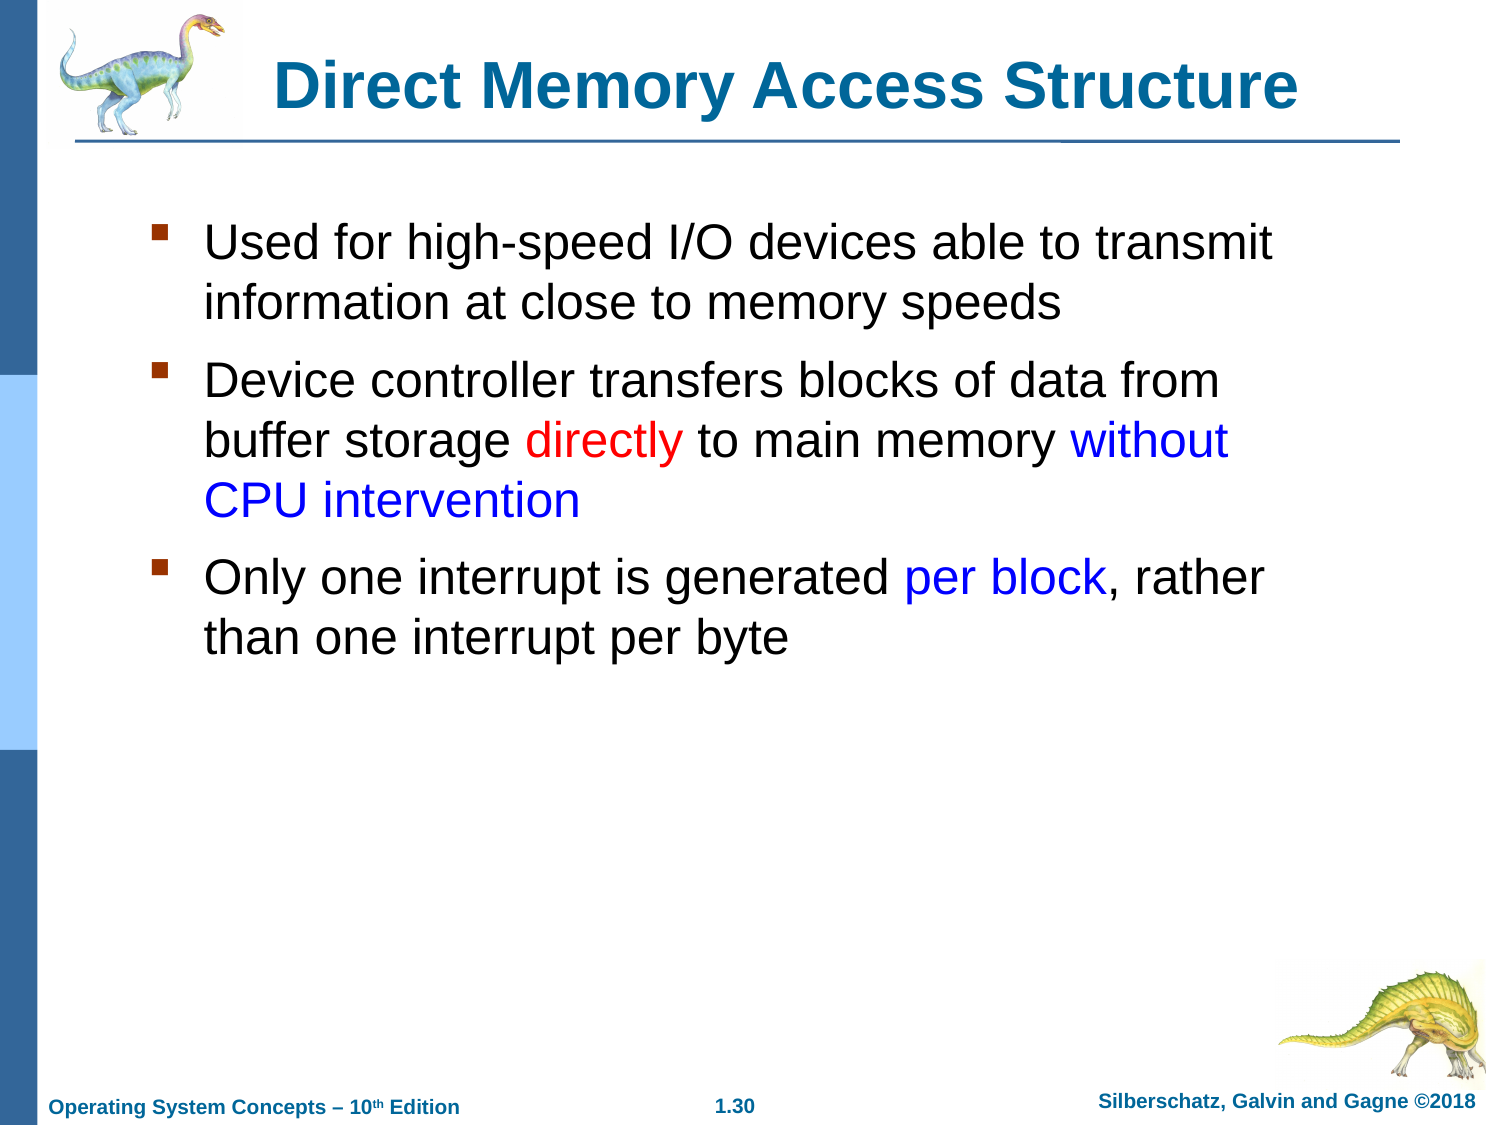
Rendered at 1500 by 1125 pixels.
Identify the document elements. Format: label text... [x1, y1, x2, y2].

picture [1275, 959, 1486, 1090]
title Direct Memory Access Structure [167, 34, 1407, 130]
list Used for high-speed I/O devices able to transmit information at close to memory speeds Device controller transfers blocks of data from buffer storage directly to main memory without CPU intervention Only one interrupt is generated per block, rather than one interrupt per byte [132, 202, 1322, 868]
picture [46, 0, 243, 149]
